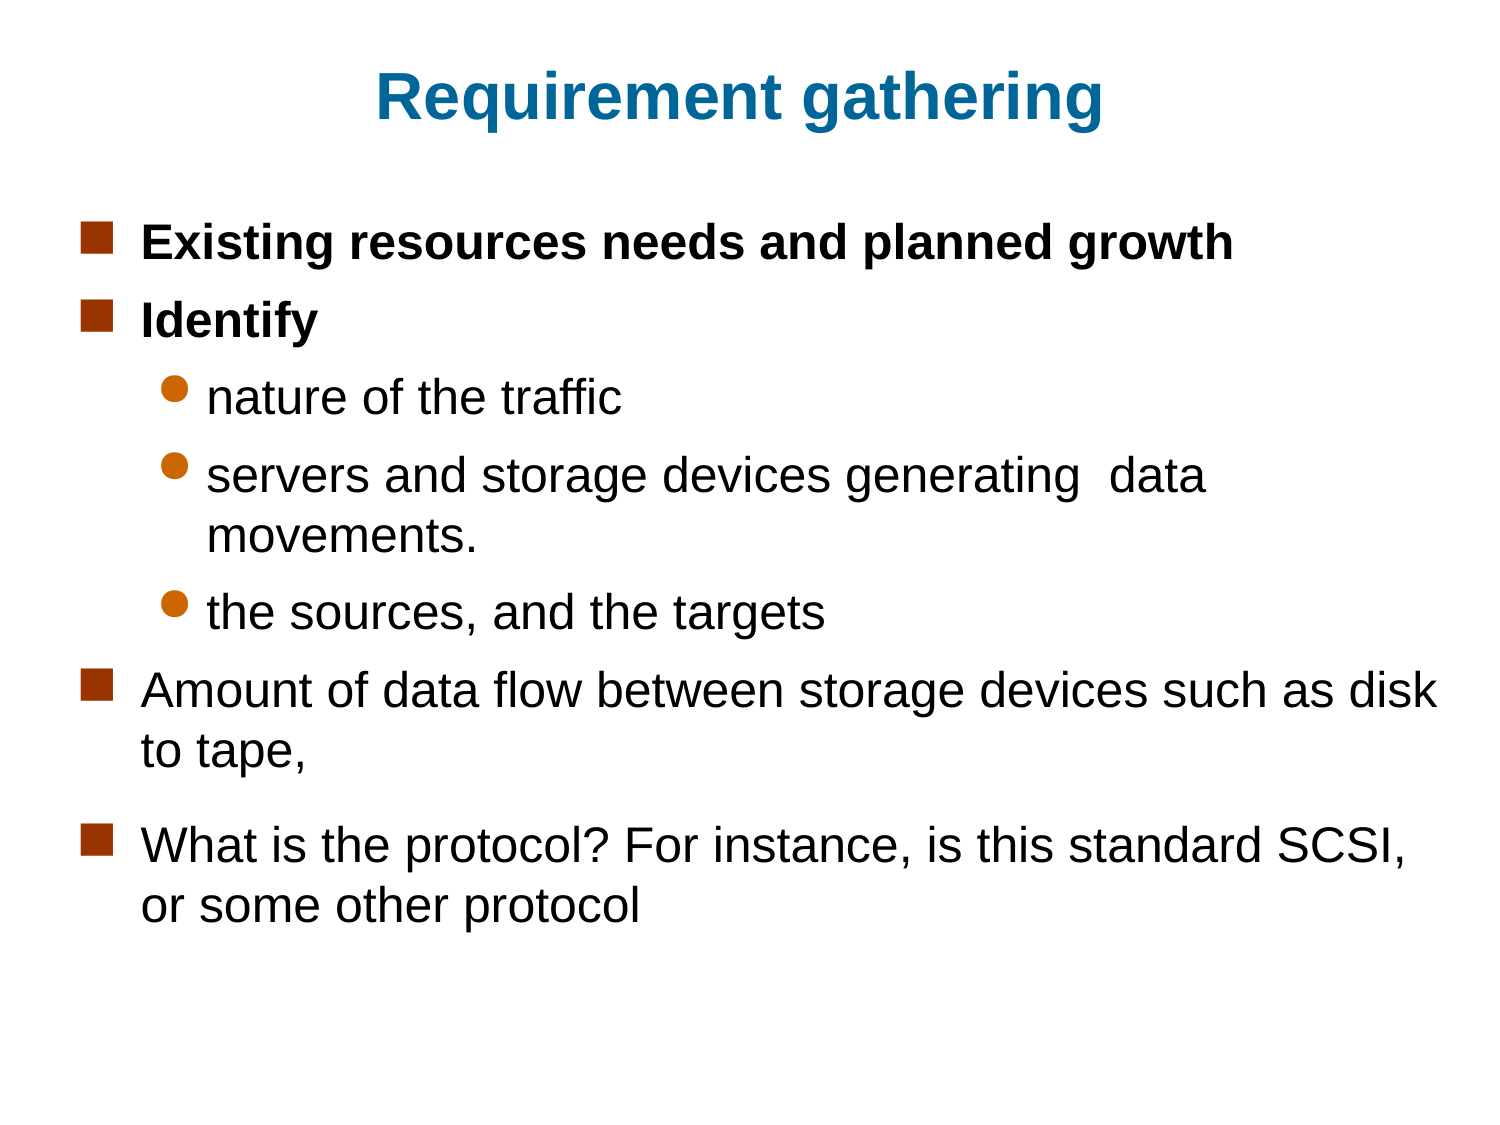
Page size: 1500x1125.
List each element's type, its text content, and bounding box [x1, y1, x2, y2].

title Requirement gathering [74, 45, 1426, 141]
list Existing resources needs and planned growth Identify nature of the traffic servers and storage devices generating data movements. the sources, and the targets Amount of data flow between storage devices such as disk to tape, What is the protocol? For instance, is this standard SCSI, or some other protocol [69, 202, 1483, 946]
